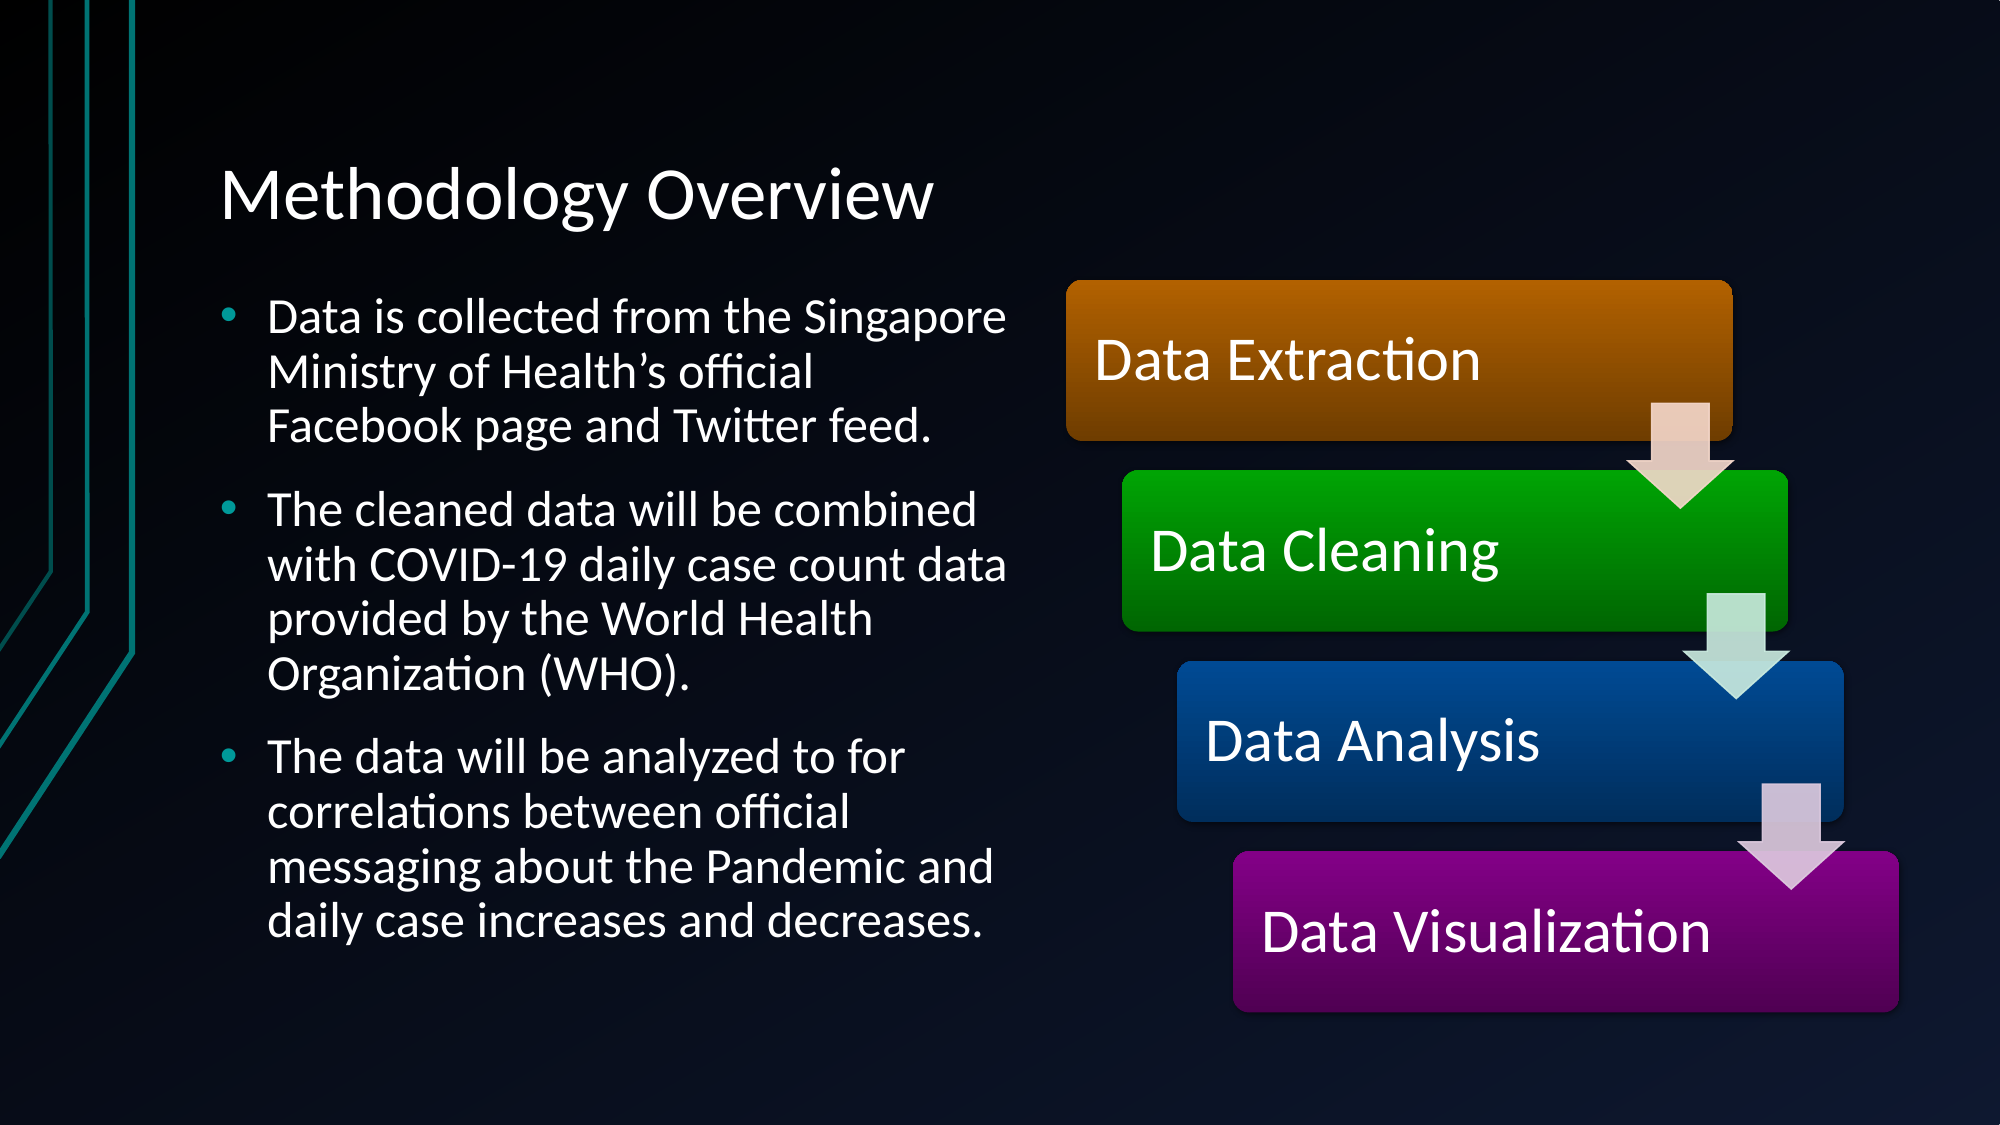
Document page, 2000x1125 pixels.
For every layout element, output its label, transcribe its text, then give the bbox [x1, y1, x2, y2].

list Data is collected from the Singapore Ministry of Health’s official Facebook page and Twitter feed. The cleaned data will be combined with COVID-19 daily case count data provided by the World Health Organization (WHO). The data will be analyzed to for correlations between official messaging about the Pandemic and daily case increases and decreases. [199, 279, 1033, 1013]
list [1066, 279, 1900, 1013]
title Methodology Overview [199, 45, 1900, 246]
